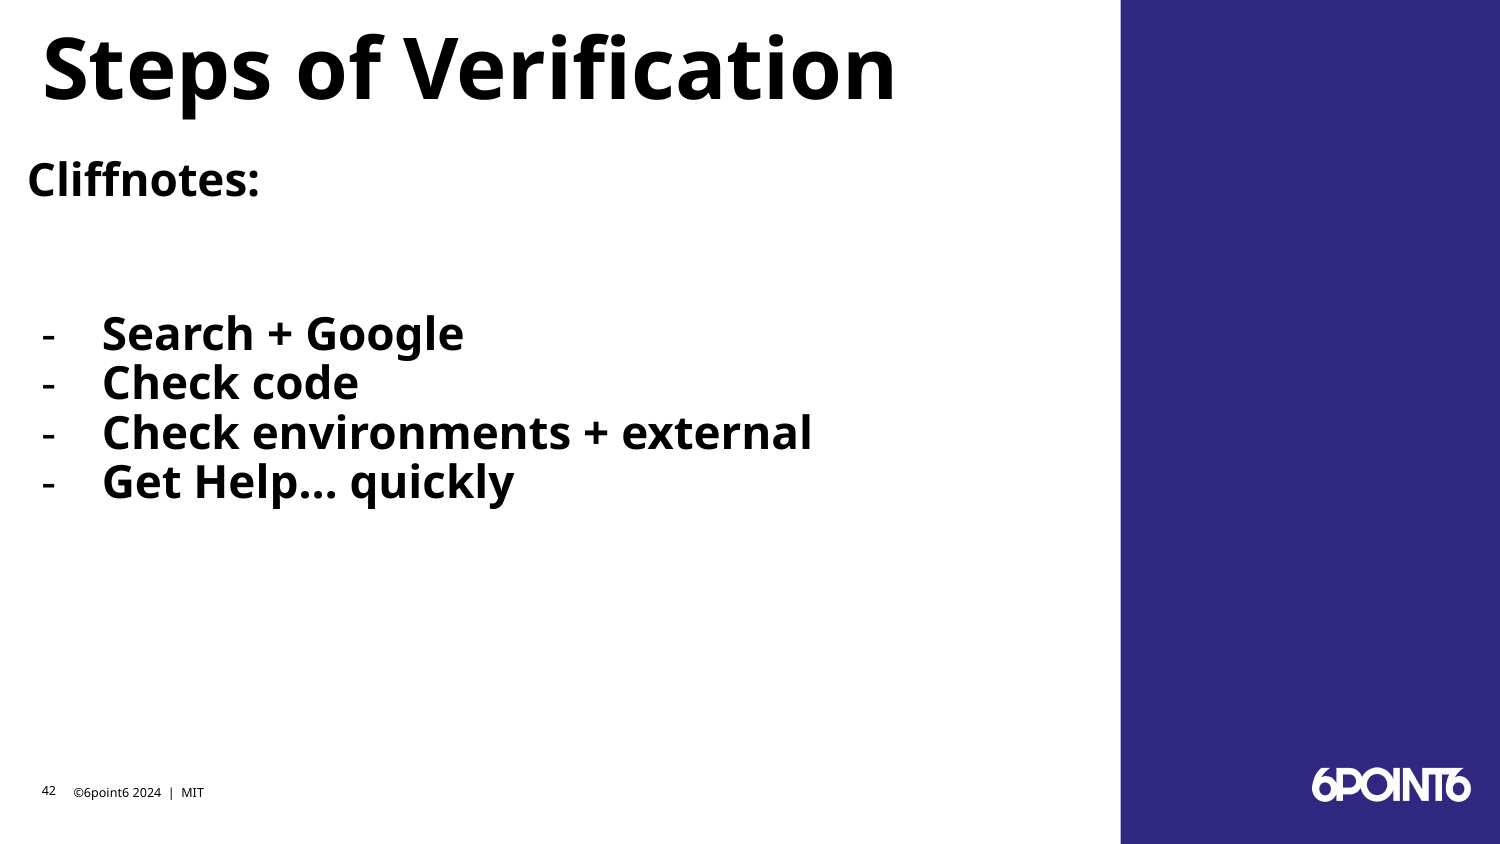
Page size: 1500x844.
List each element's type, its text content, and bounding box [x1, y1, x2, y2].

slide_number ‹#› [26, 777, 104, 805]
title Steps of Verification [41, 39, 1076, 106]
picture [1312, 767, 1471, 802]
text_box Cliffnotes: Search + Google Check code Check environments + external Get Help… quickly [26, 151, 1061, 506]
